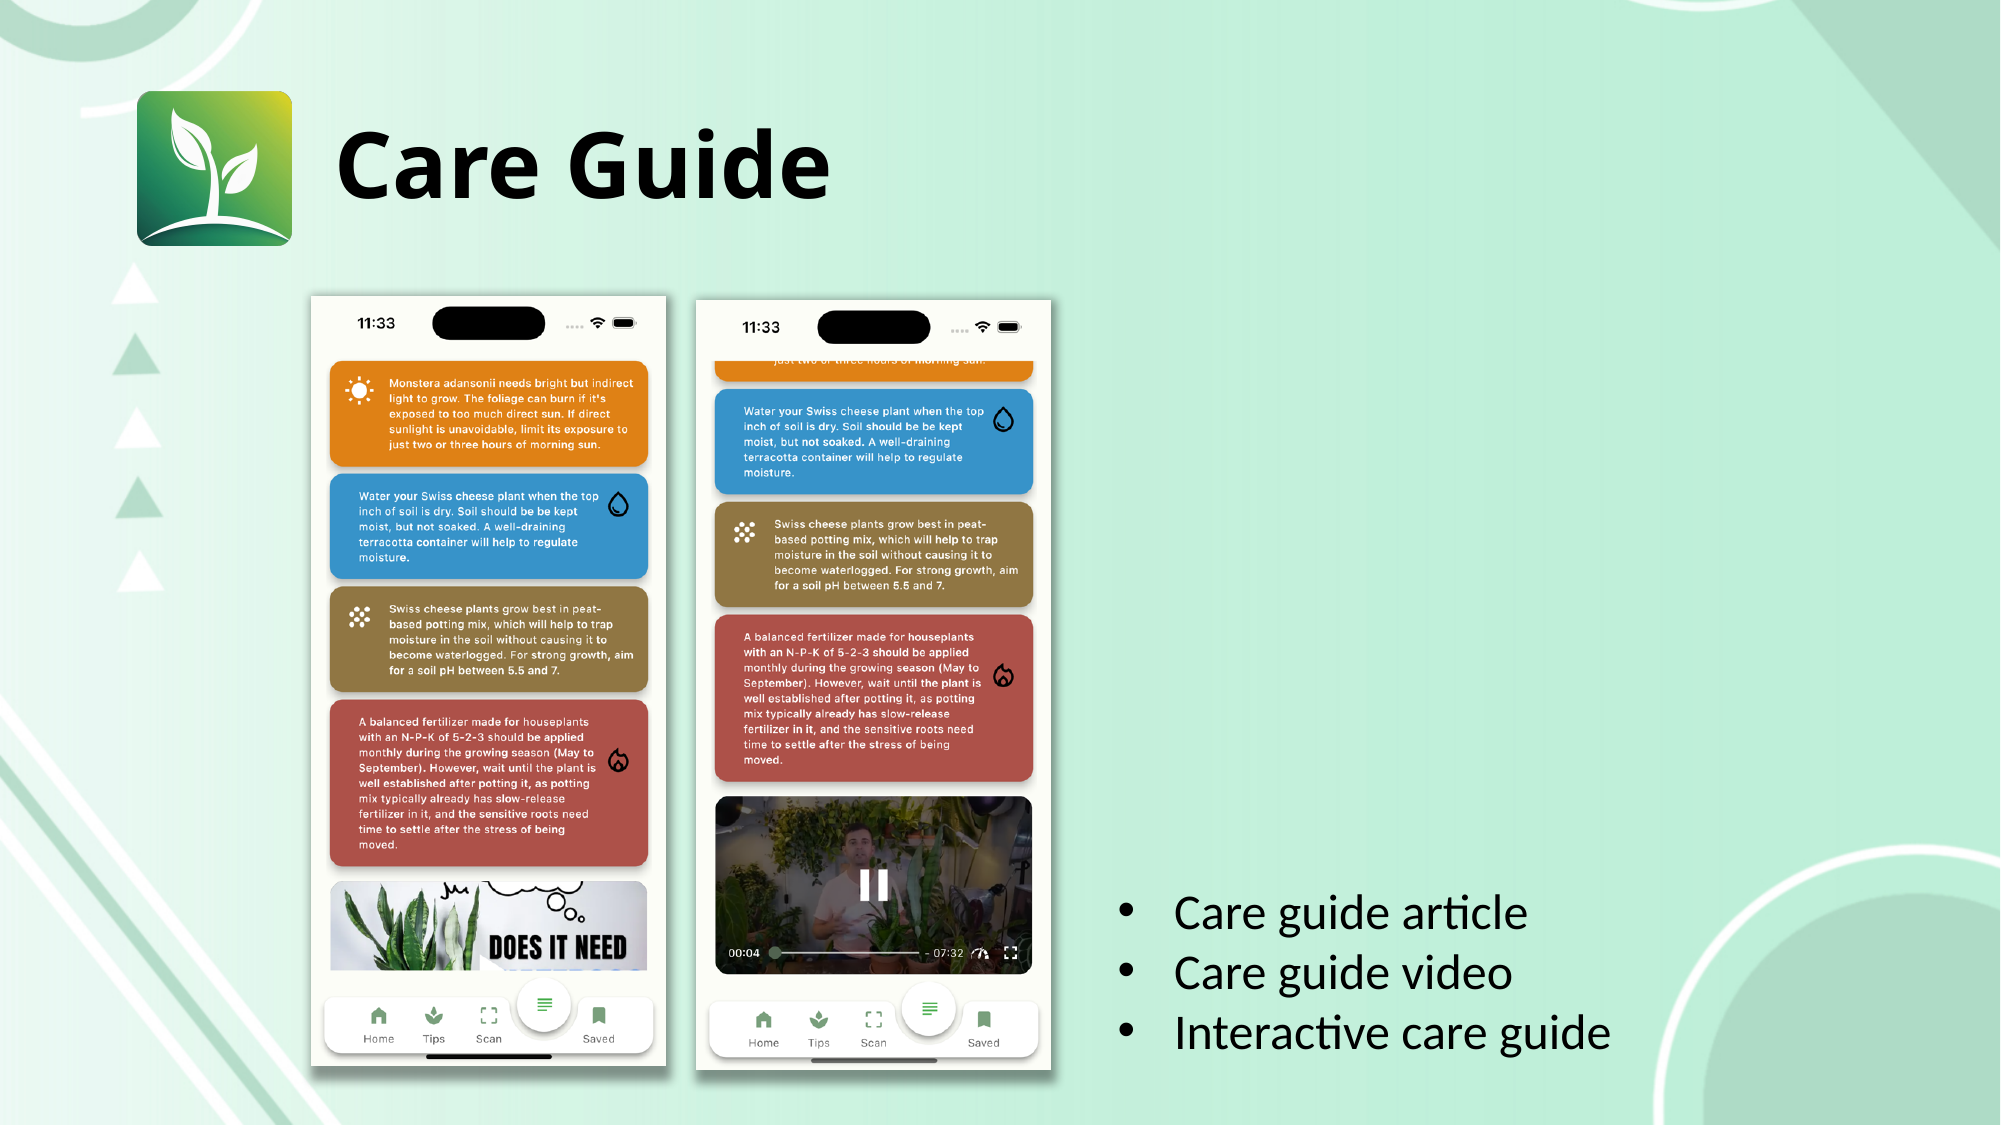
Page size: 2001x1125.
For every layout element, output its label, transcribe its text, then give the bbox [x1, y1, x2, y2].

title Care Guide [319, 59, 1863, 278]
picture [0, 0, 2001, 1125]
text_box Care guide article Care guide video Interactive care guide [1103, 872, 1972, 1067]
